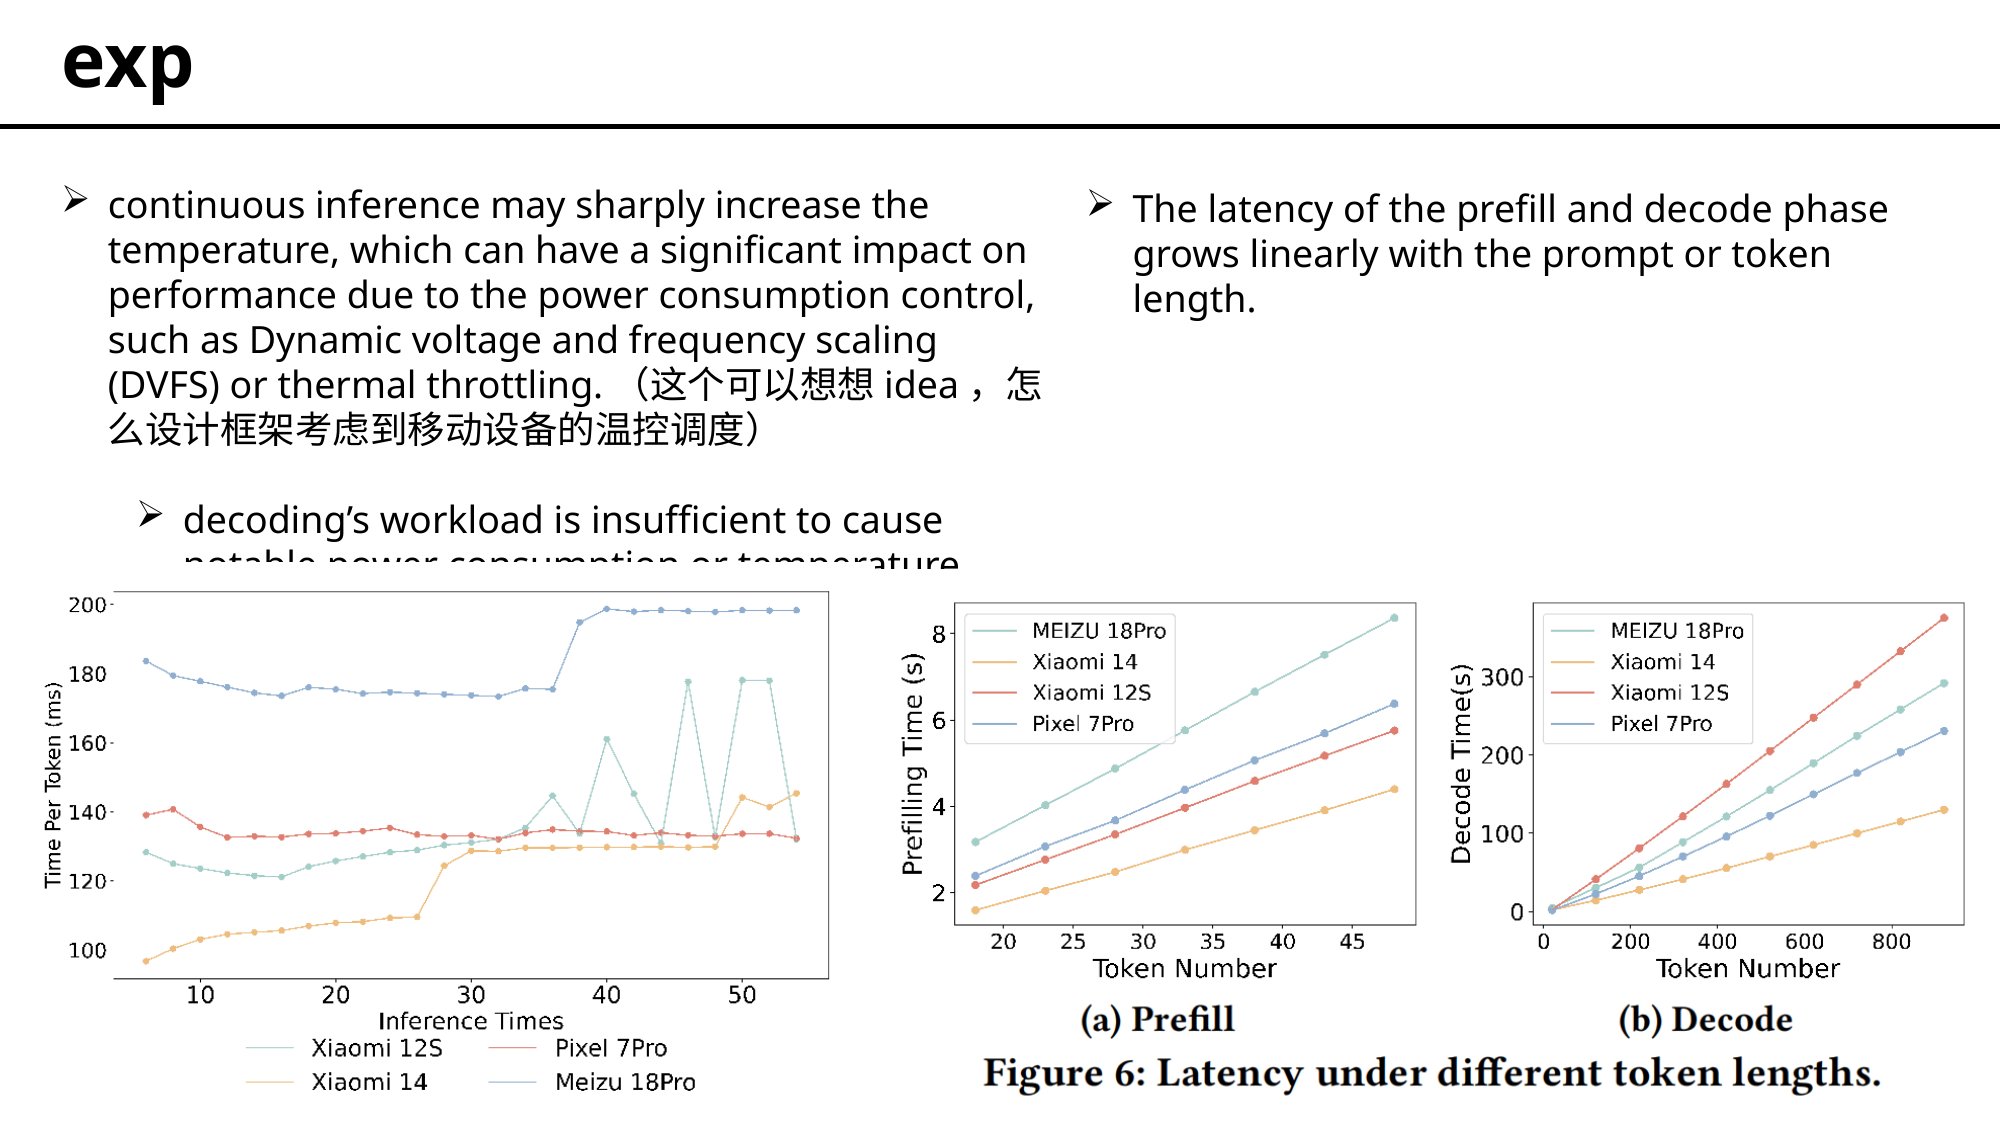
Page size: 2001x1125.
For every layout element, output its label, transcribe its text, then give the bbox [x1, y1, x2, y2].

text_box continuous inference may sharply increase the temperature, which can have a significant impact on performance due to the power consumption control, such as Dynamic voltage and frequency scaling (DVFS) or thermal throttling.（这个可以想想idea，怎么设计框架考虑到移动设备的温控调度） decoding’s workload is insufficient to cause notable power consumption or temperature changes. [46, 174, 1071, 568]
text_box The latency of the prefill and decode phase grows linearly with the prompt or token length. [1071, 177, 1954, 373]
title exp [46, 0, 2000, 124]
picture [0, 561, 2000, 1123]
